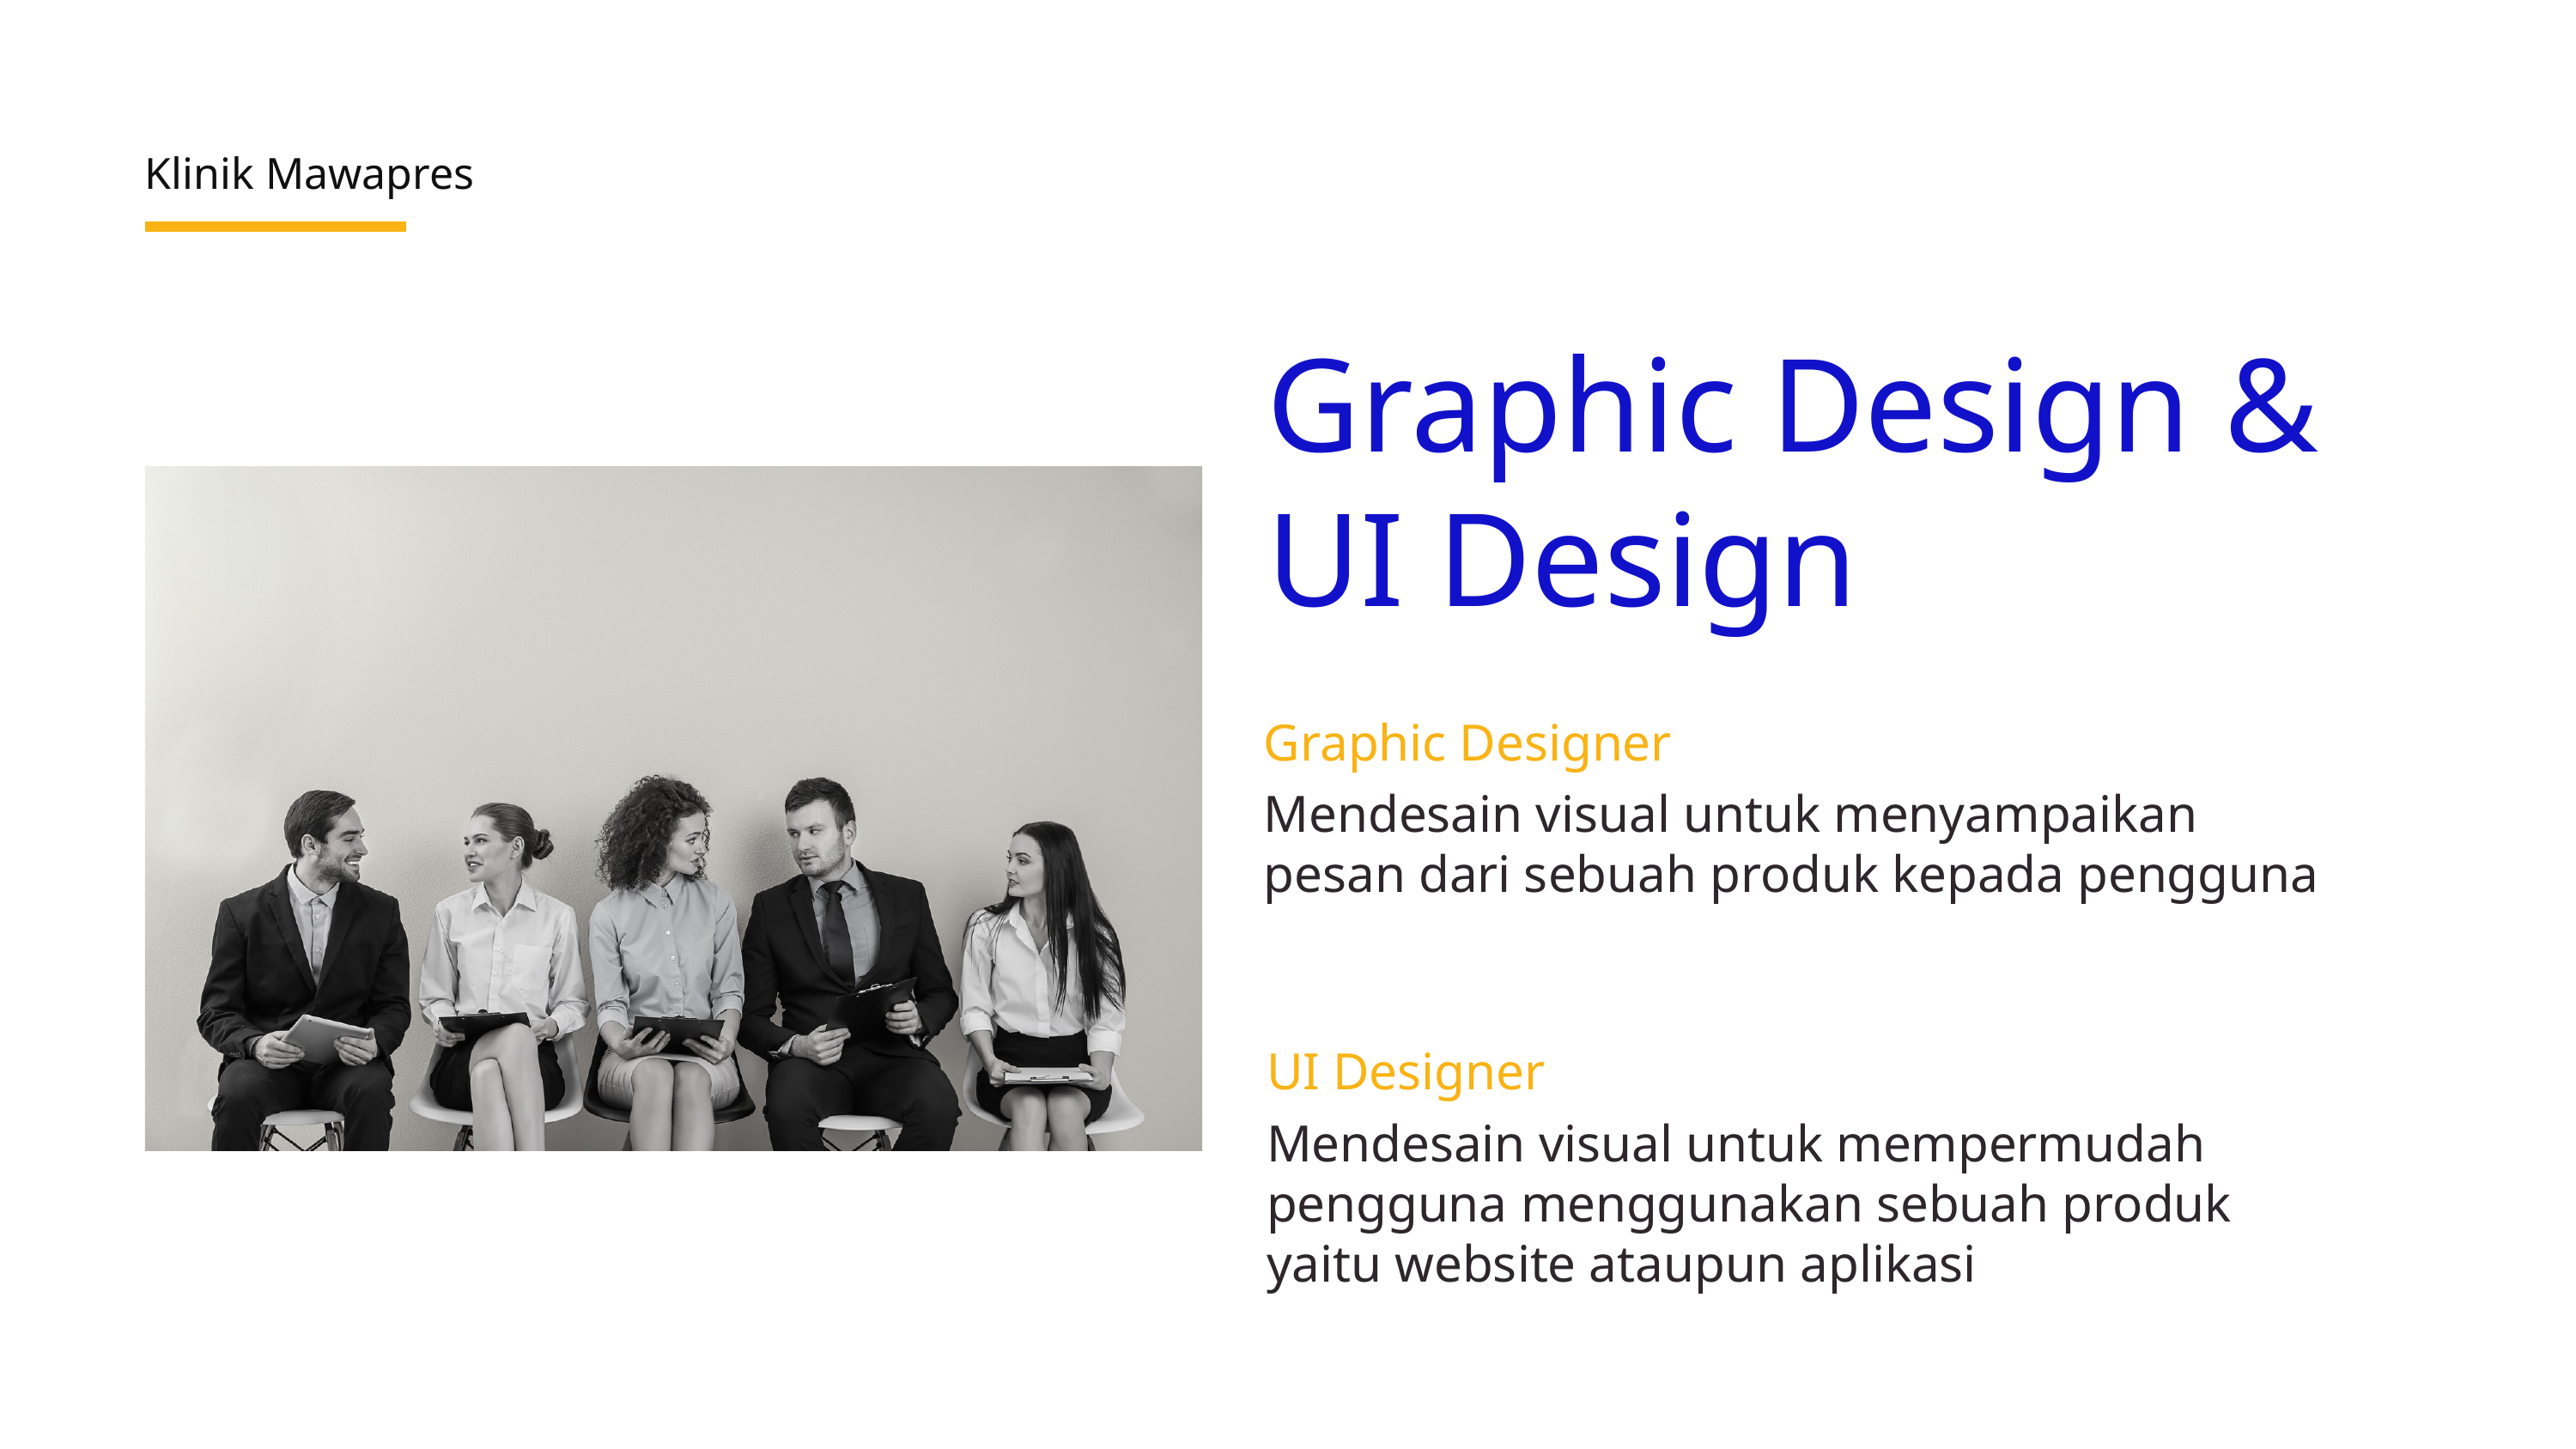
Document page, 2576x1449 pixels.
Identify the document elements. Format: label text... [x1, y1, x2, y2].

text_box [144, 466, 1203, 1151]
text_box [144, 221, 407, 232]
text_box Klinik Mawapres [144, 137, 637, 198]
text_box Graphic Design & UI Design [1267, 323, 2458, 633]
text_box UI Designer [1266, 1040, 1897, 1100]
text_box Mendesain visual untuk menyampaikan pesan dari sebuah produk kepada pengguna [1263, 782, 2322, 903]
text_box Graphic Designer [1263, 710, 1894, 771]
text_box Mendesain visual untuk mempermudah pengguna menggunakan sebuah produk yaitu website ataupun aplikasi [1267, 1112, 2324, 1293]
